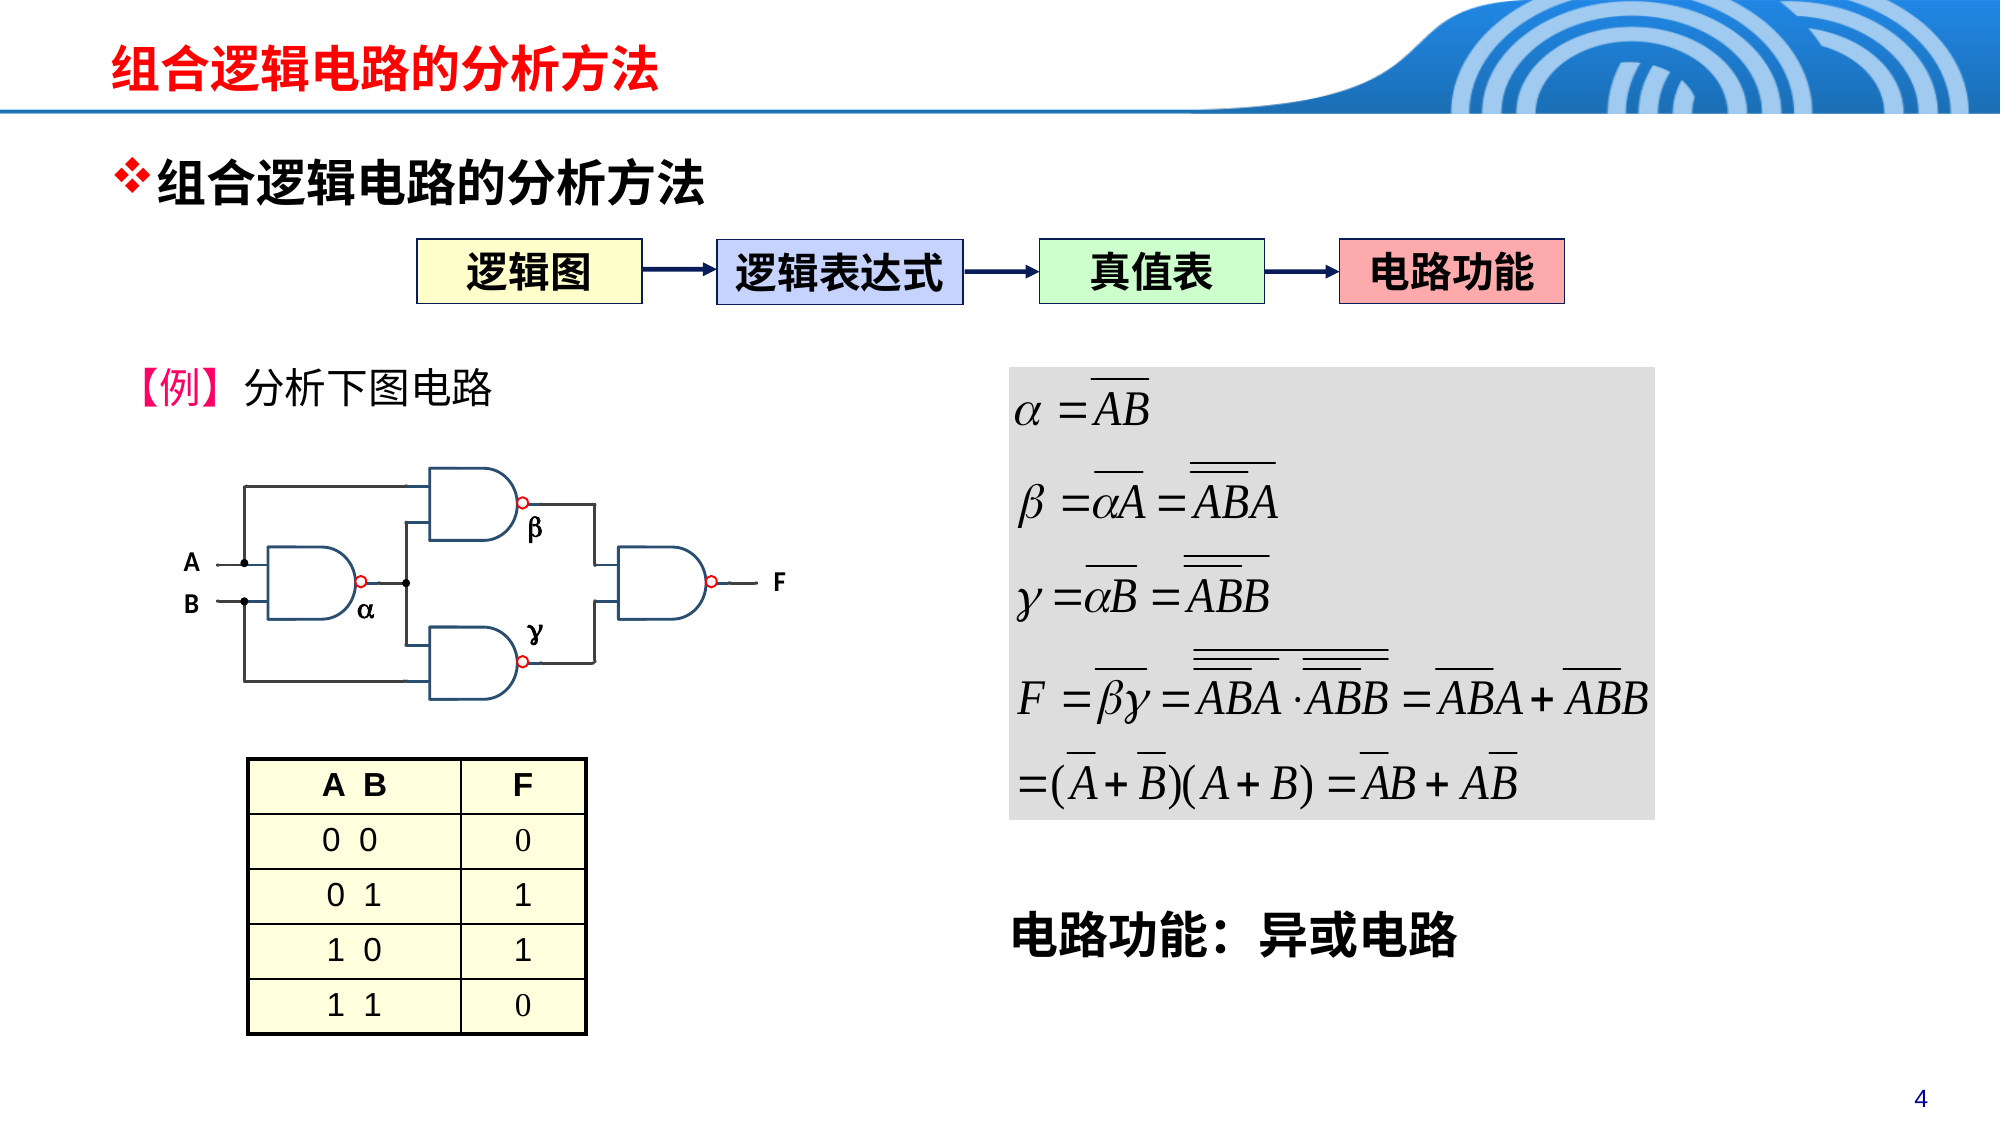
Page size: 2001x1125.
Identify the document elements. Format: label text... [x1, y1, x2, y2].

table_cell 0 [462, 815, 584, 868]
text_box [1008, 366, 1656, 821]
list 组合逻辑电路的分析方法 [99, 147, 1389, 218]
table_cell 1 1 [250, 980, 460, 1032]
table_cell 0 1 [250, 870, 460, 923]
text_box 电路功能：异或电路 [994, 896, 1557, 972]
text_box 逻辑表达式 [716, 239, 963, 305]
table_cell 0 [462, 980, 584, 1032]
text_box 【例】分析下图电路 [103, 354, 591, 420]
picture [0, 0, 2000, 114]
table_cell 1 [462, 925, 584, 978]
table_cell 1 0 [250, 925, 460, 978]
table_cell 1 [462, 870, 584, 923]
table_header A B [250, 761, 460, 813]
text_box [641, 263, 717, 276]
picture [167, 464, 801, 703]
text_box 电路功能 [1339, 238, 1565, 304]
table_header F [462, 761, 584, 813]
text_box 逻辑图 [416, 238, 642, 304]
table_cell 0 0 [250, 815, 460, 868]
text_box [1264, 265, 1340, 278]
text_box 真值表 [1039, 238, 1265, 304]
text_box [964, 265, 1040, 278]
title 组合逻辑电路的分析方法 [99, 40, 964, 103]
